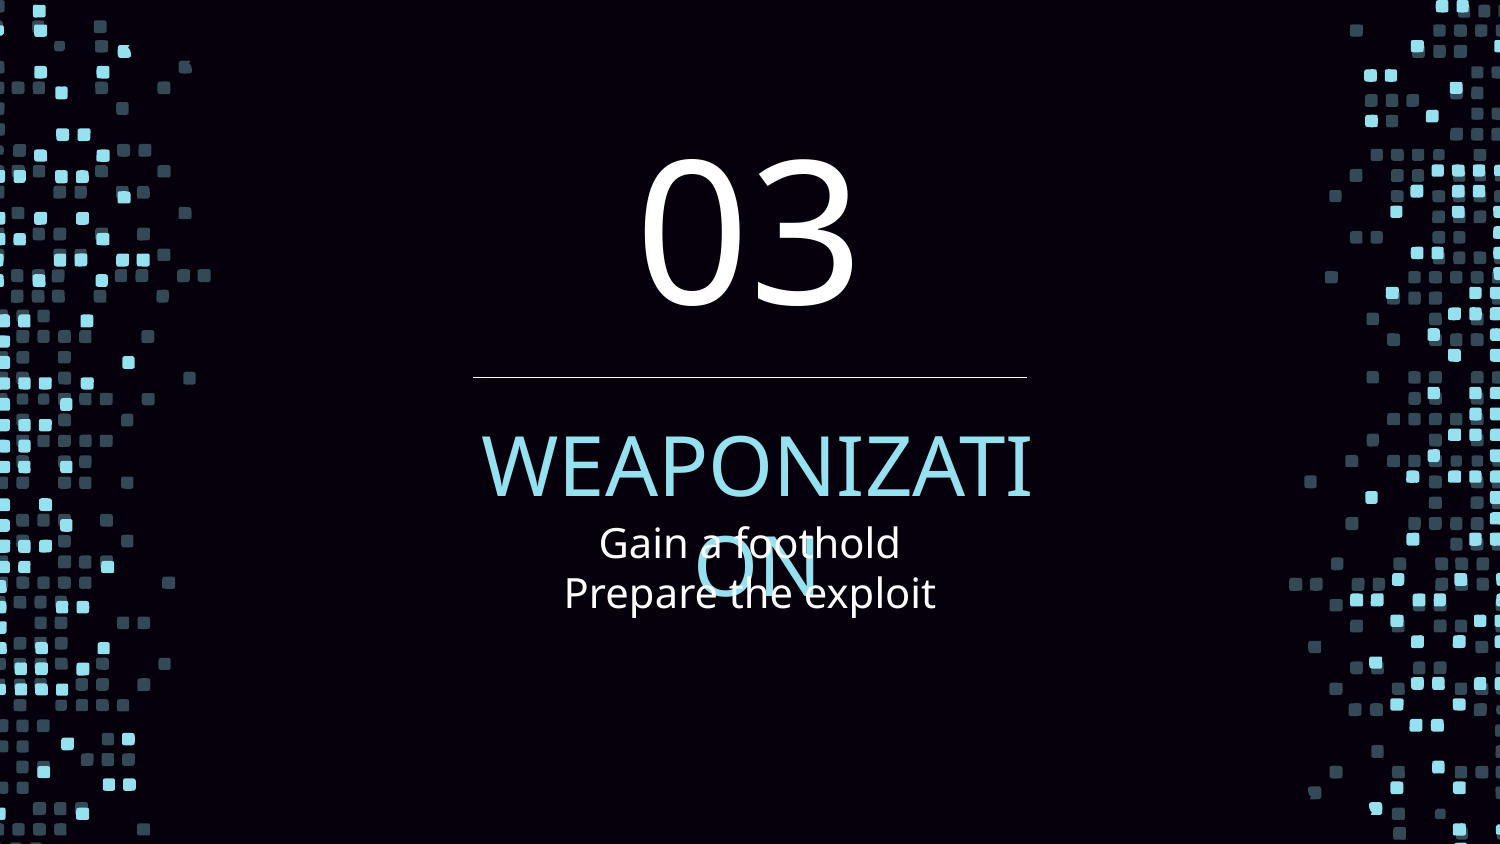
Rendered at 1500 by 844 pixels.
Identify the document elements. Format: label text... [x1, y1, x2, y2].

subtitle WEAPONIZATION [444, 398, 1072, 502]
subtitle Gain a foothold Prepare the exploit [496, 501, 1004, 606]
title 03 [526, 195, 974, 299]
